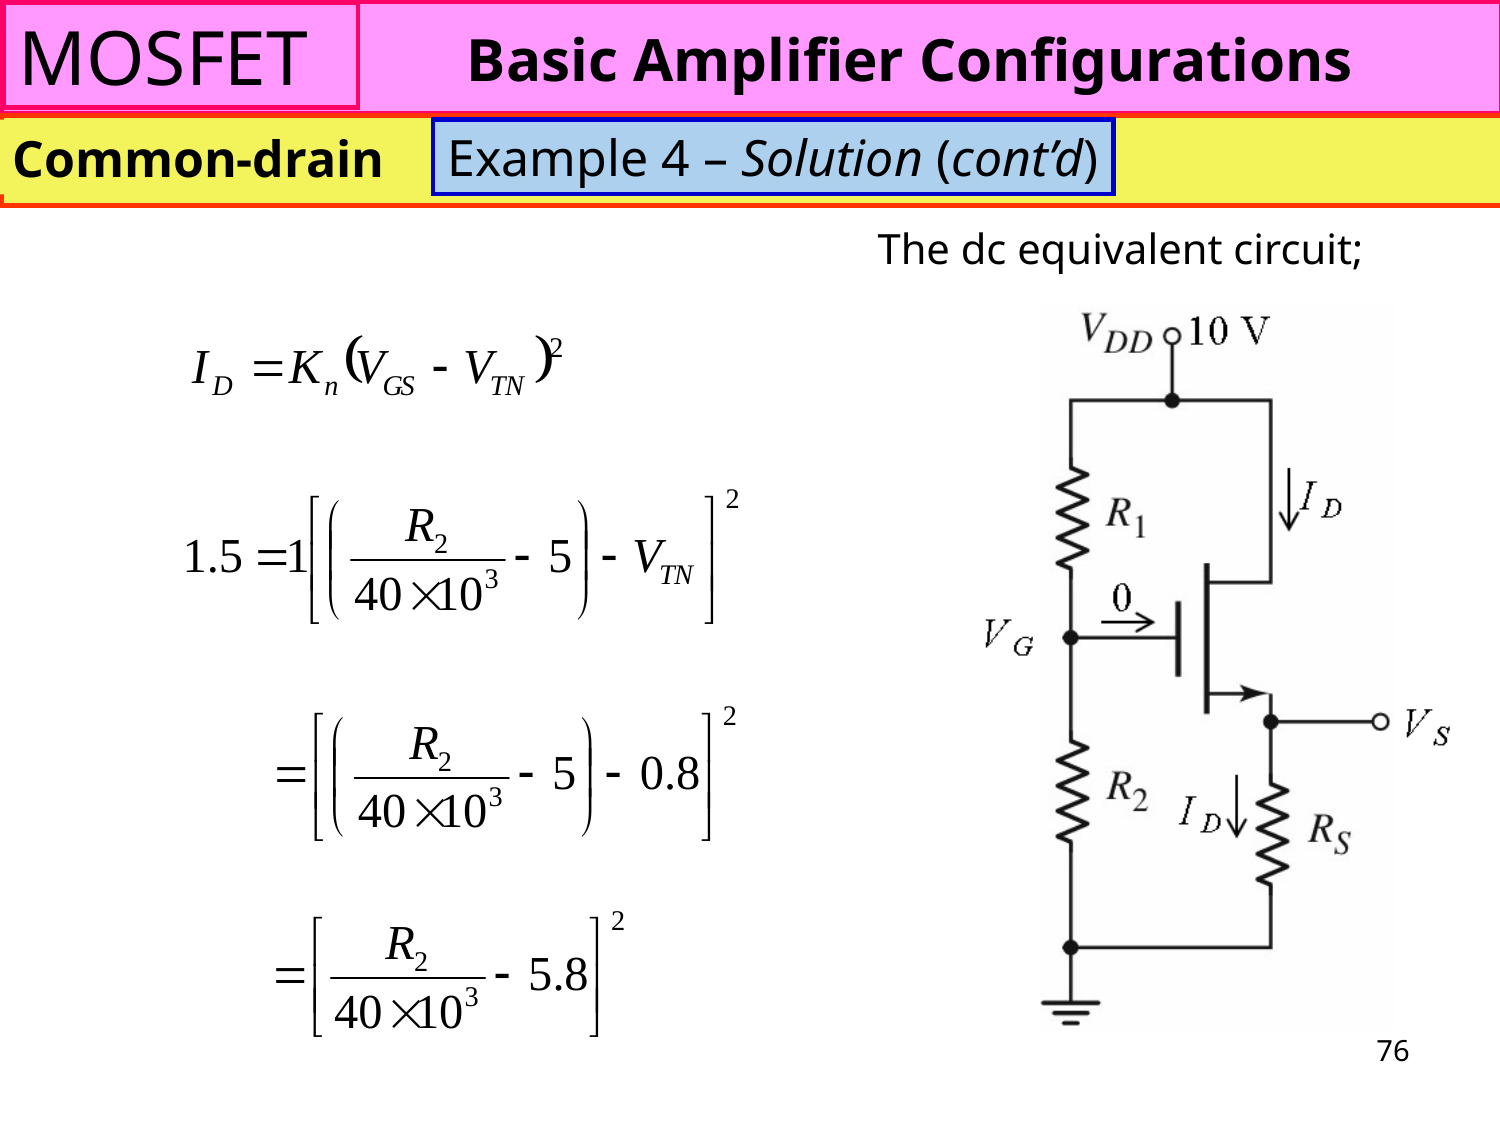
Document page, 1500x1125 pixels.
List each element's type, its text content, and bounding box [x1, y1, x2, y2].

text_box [180, 474, 751, 634]
text_box MOSFET [3, 3, 358, 108]
text_box [1, 1, 1500, 114]
text_box Common-drain [0, 119, 400, 195]
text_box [182, 325, 571, 408]
text_box The dc equivalent circuit; [862, 215, 1379, 281]
slide_number 76 [1074, 1038, 1426, 1103]
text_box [265, 692, 747, 851]
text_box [264, 896, 632, 1048]
text_box [2, 115, 1500, 206]
text_box Example 4 – Solution (cont’d) [432, 119, 1114, 194]
text_box Basic Amplifier Configurations [452, 15, 1368, 101]
picture [974, 302, 1462, 1031]
